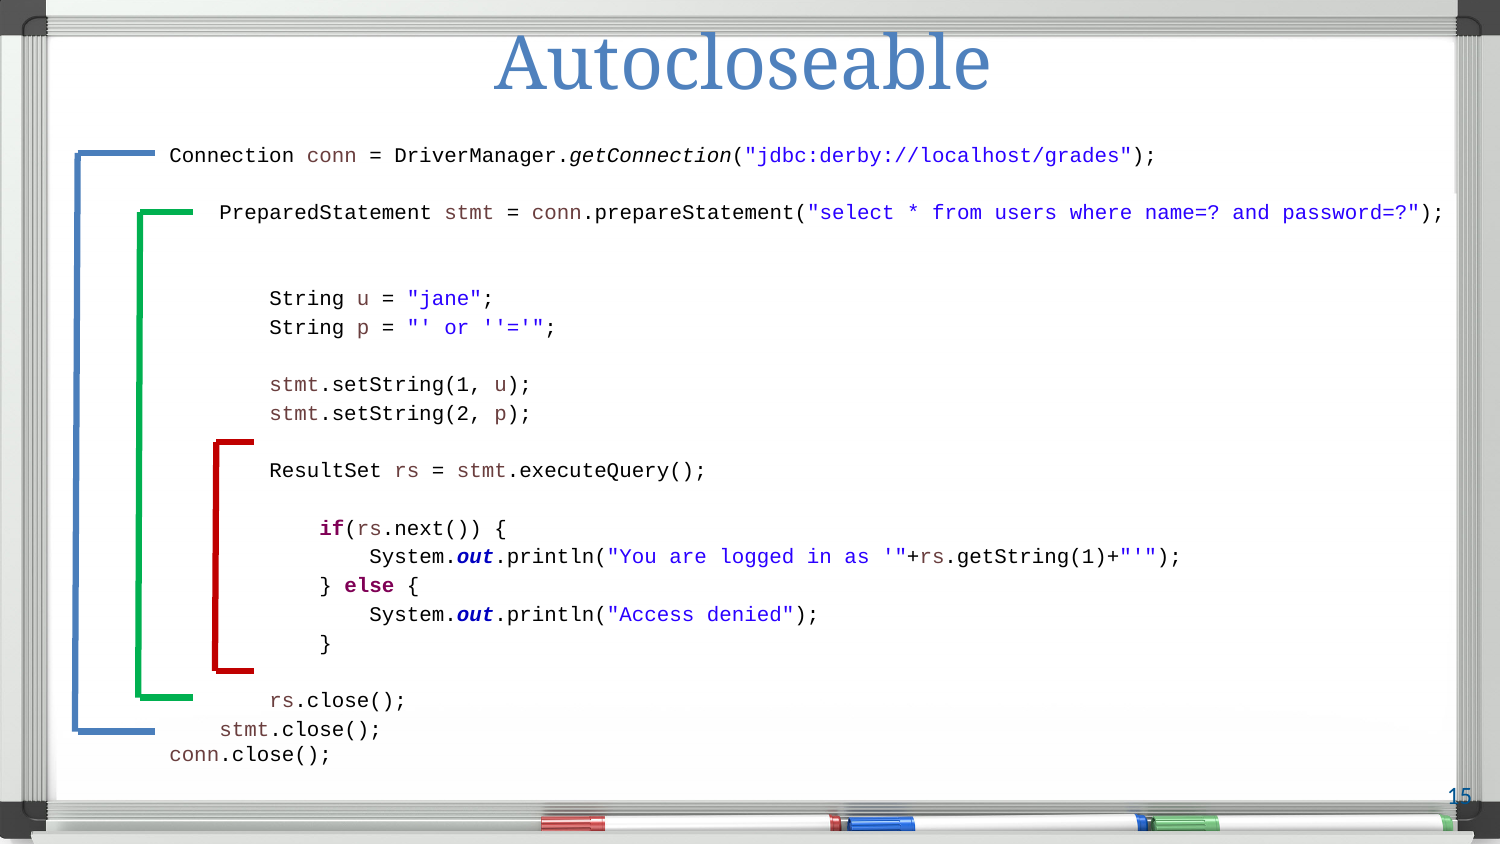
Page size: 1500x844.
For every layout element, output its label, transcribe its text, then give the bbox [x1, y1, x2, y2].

picture [0, 0, 1500, 844]
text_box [214, 441, 254, 672]
slide_number 15 [1387, 773, 1488, 817]
text_box Connection conn = DriverManager.getConnection("jdbc:derby://localhost/grades"); PreparedStatement stmt = conn.prepareStatement("select * from users where name=? and password=?"); String u = "jane"; String p = "' or ''='"; stmt.setString(1, u); stmt.setString(2, p); ResultSet rs = stmt.executeQuery(); if(rs.next()) { System.out.println("You are logged in as '"+rs.getString(1)+"'"); } else { System.out.println("Access denied"); } rs.close(); stmt.close(); conn.close(); [154, 130, 1488, 773]
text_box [74, 152, 155, 732]
title Autocloseable [0, 9, 1488, 110]
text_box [137, 211, 194, 698]
